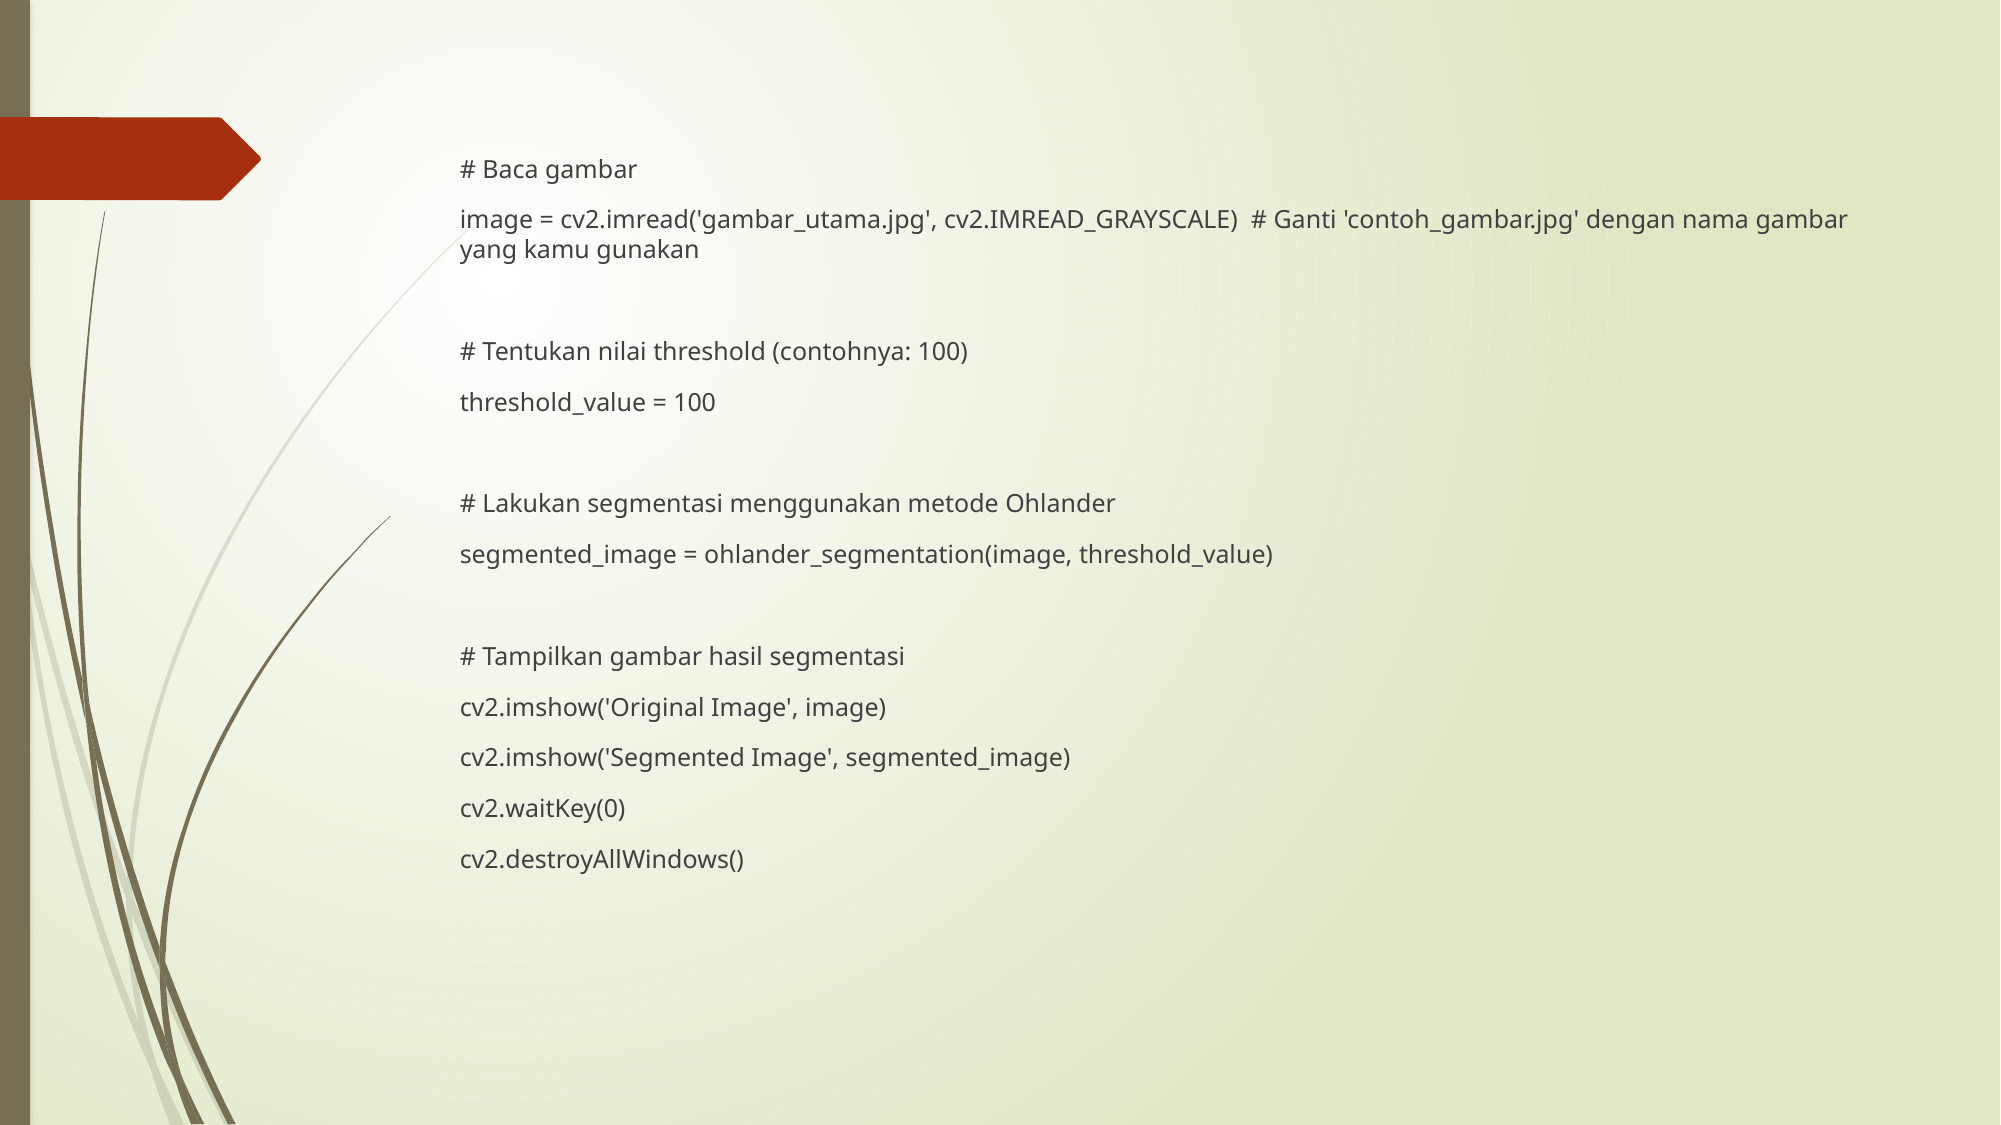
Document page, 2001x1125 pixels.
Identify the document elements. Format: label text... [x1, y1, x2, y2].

list # Baca gambar image = cv2.imread('gambar_utama.jpg', cv2.IMREAD_GRAYSCALE) # Ganti 'contoh_gambar.jpg' dengan nama gambar yang kamu gunakan # Tentukan nilai threshold (contohnya: 100) threshold_value = 100 # Lakukan segmentasi menggunakan metode Ohlander segmented_image = ohlander_segmentation(image, threshold_value) # Tampilkan gambar hasil segmentasi cv2.imshow('Original Image', image) cv2.imshow('Segmented Image', segmented_image) cv2.waitKey(0) cv2.destroyAllWindows() [444, 145, 1908, 766]
